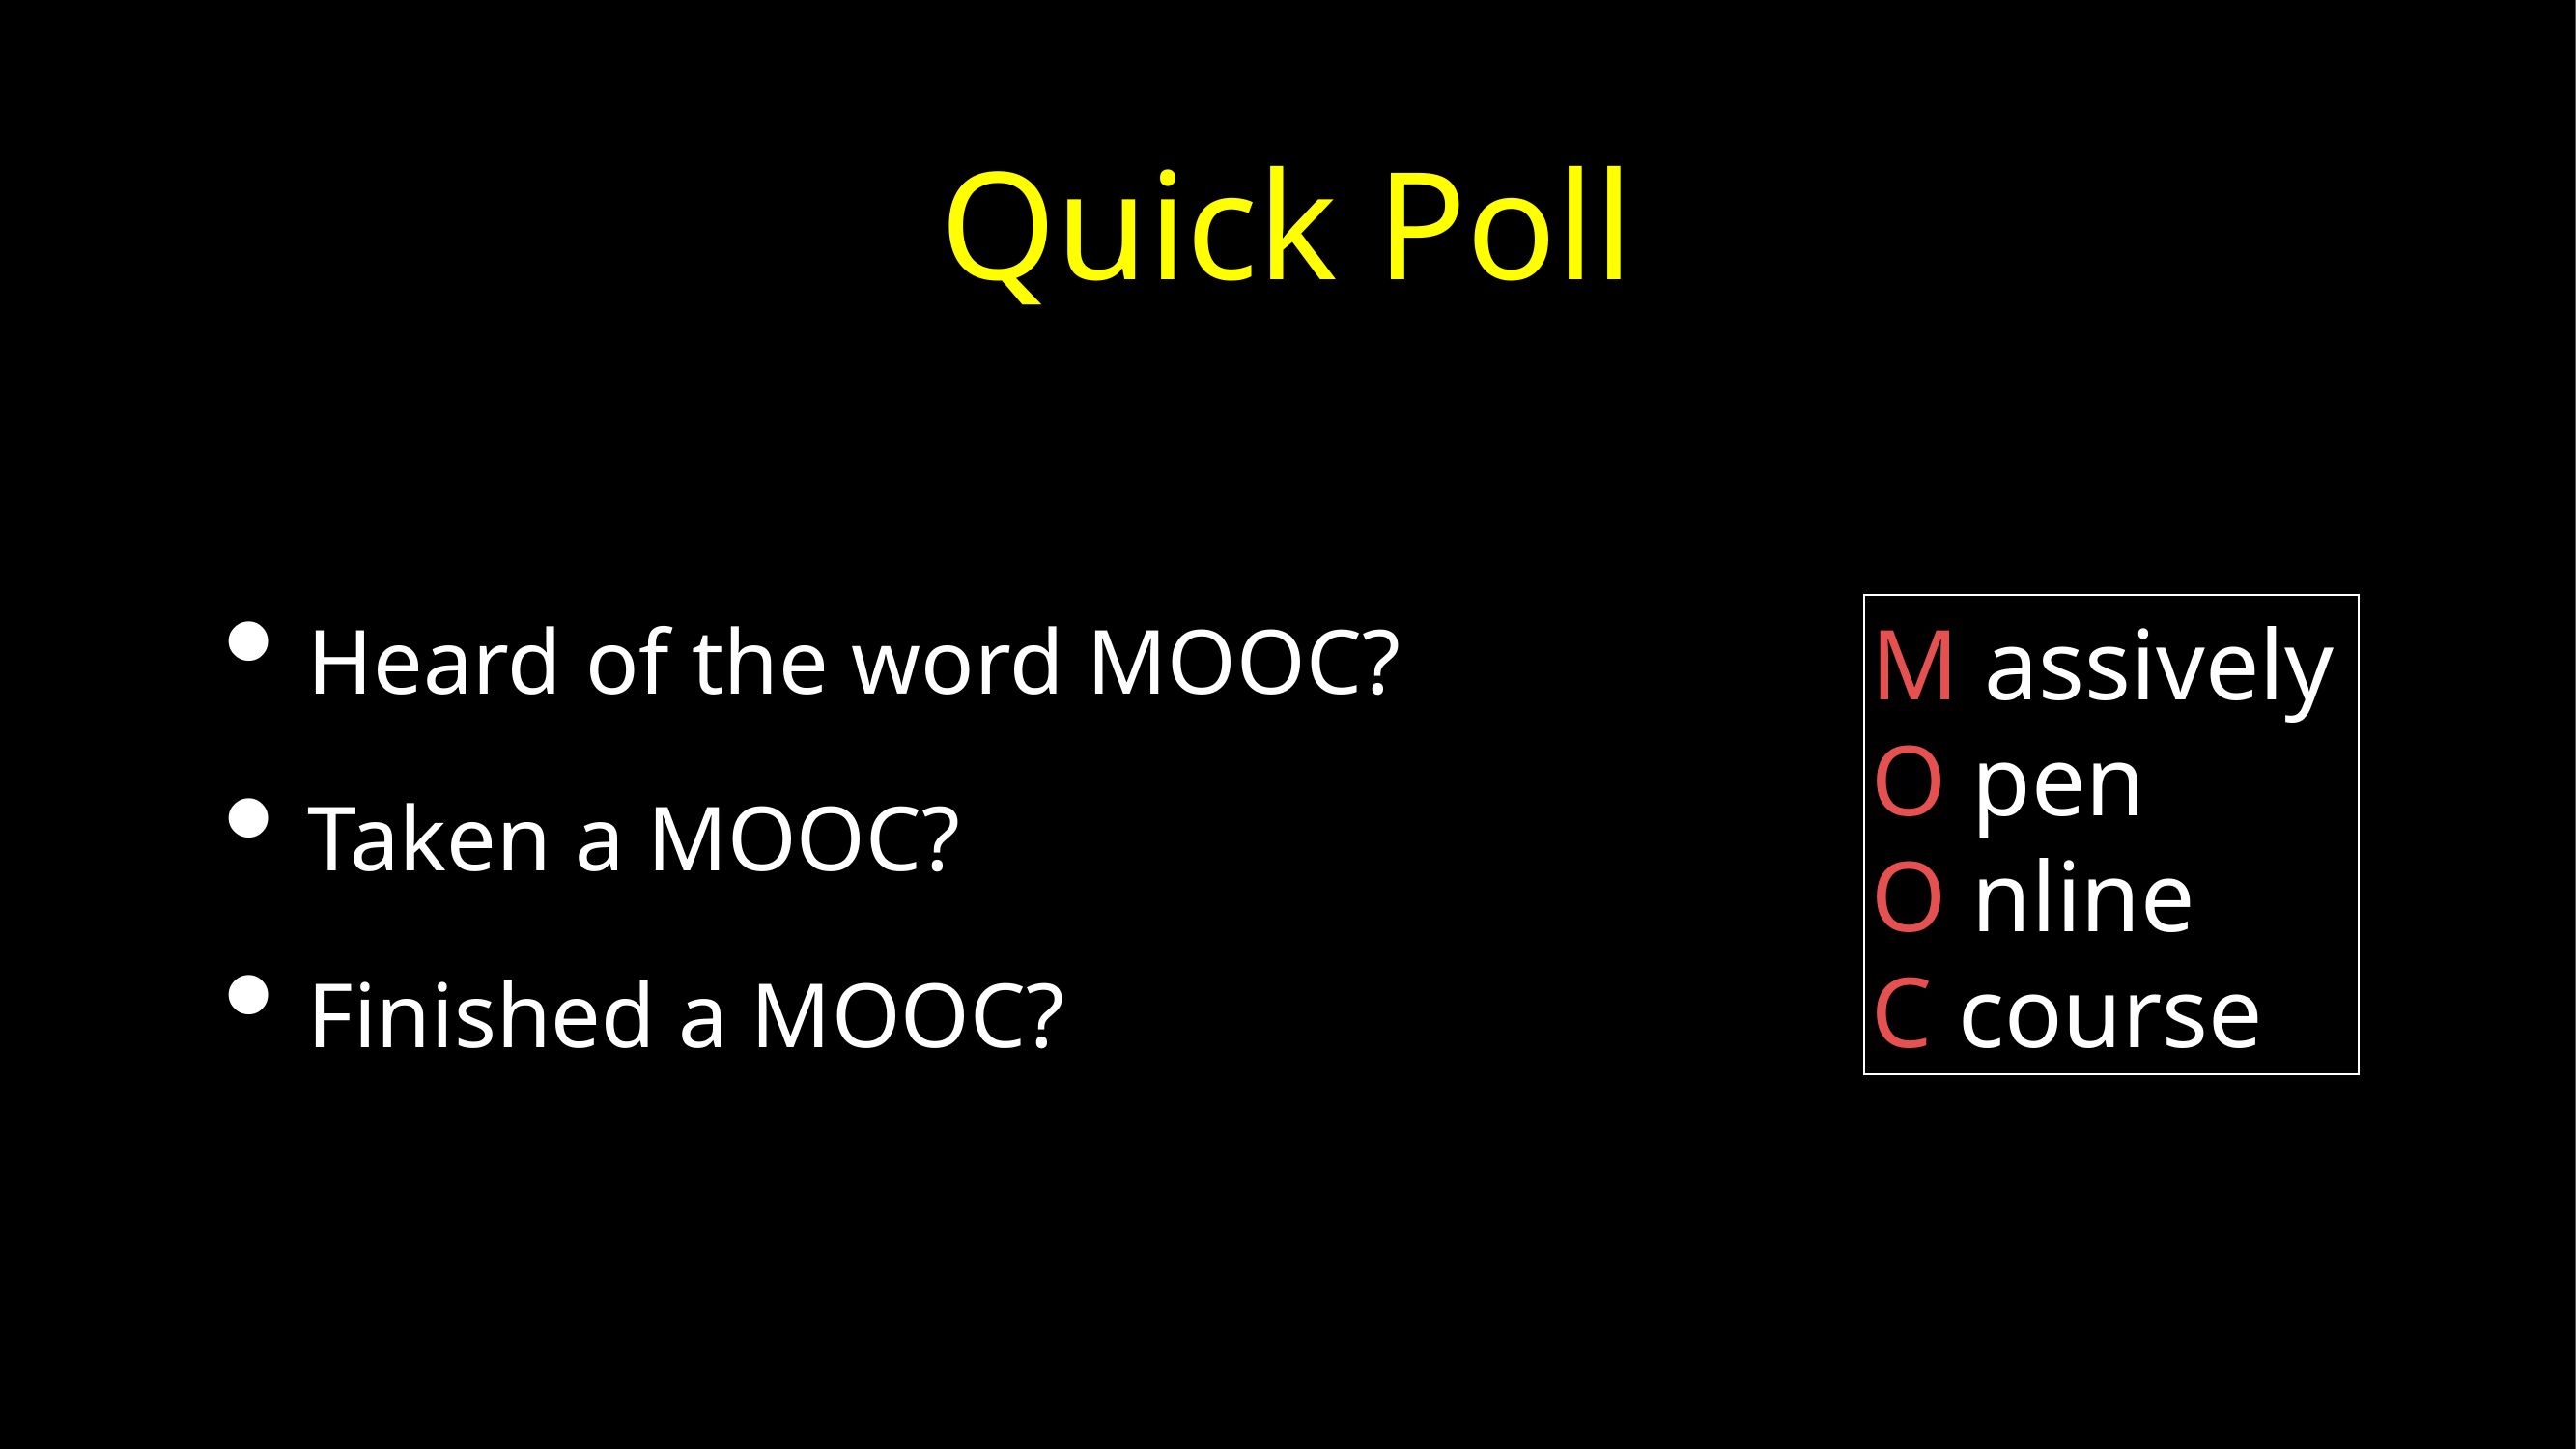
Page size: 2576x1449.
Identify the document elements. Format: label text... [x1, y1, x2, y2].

text_box M assively O pen O nline C course [1863, 594, 2359, 1075]
list Heard of the word MOOC? Taken a MOOC? Finished a MOOC? [183, 412, 2392, 1260]
title Quick Poll [183, 38, 2392, 404]
